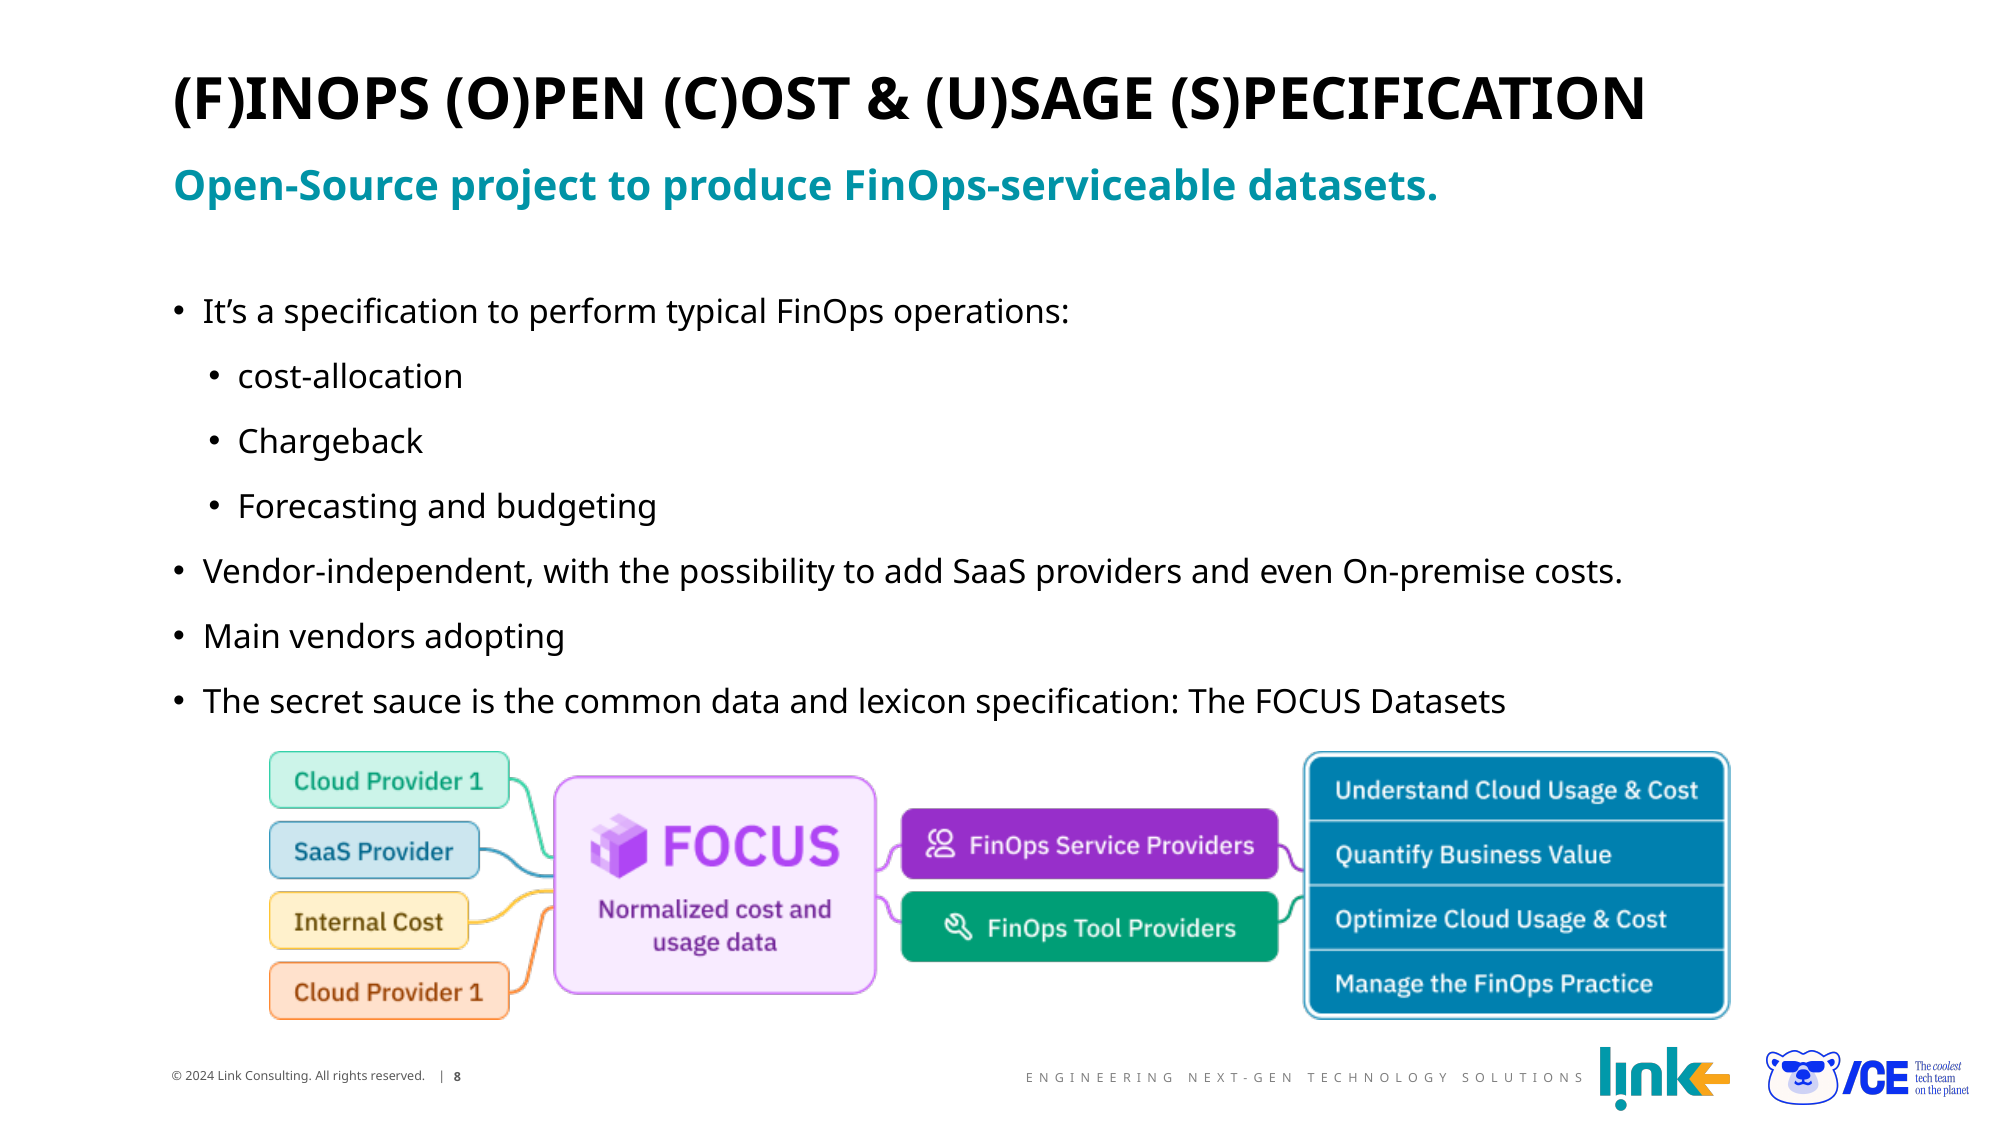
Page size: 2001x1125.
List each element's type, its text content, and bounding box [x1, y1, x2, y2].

list It’s a specification to perform typical FinOps operations: cost-allocation Chargeback Forecasting and budgeting Vendor-independent, with the possibility to add SaaS providers and even On-premise costs. Main vendors adopting The secret sauce is the common data and lexicon specification: The FOCUS Datasets [173, 290, 1910, 1029]
slide_number 8 [427, 1068, 487, 1108]
picture [1766, 1050, 1969, 1105]
picture [269, 751, 1731, 1021]
picture [1579, 1030, 1747, 1125]
subtitle Open-Source project to produce FinOps-serviceable datasets. [173, 146, 1910, 239]
title (F)inOps (O)pen (C)ost & (U)sage (S)pecification [173, 54, 1910, 146]
